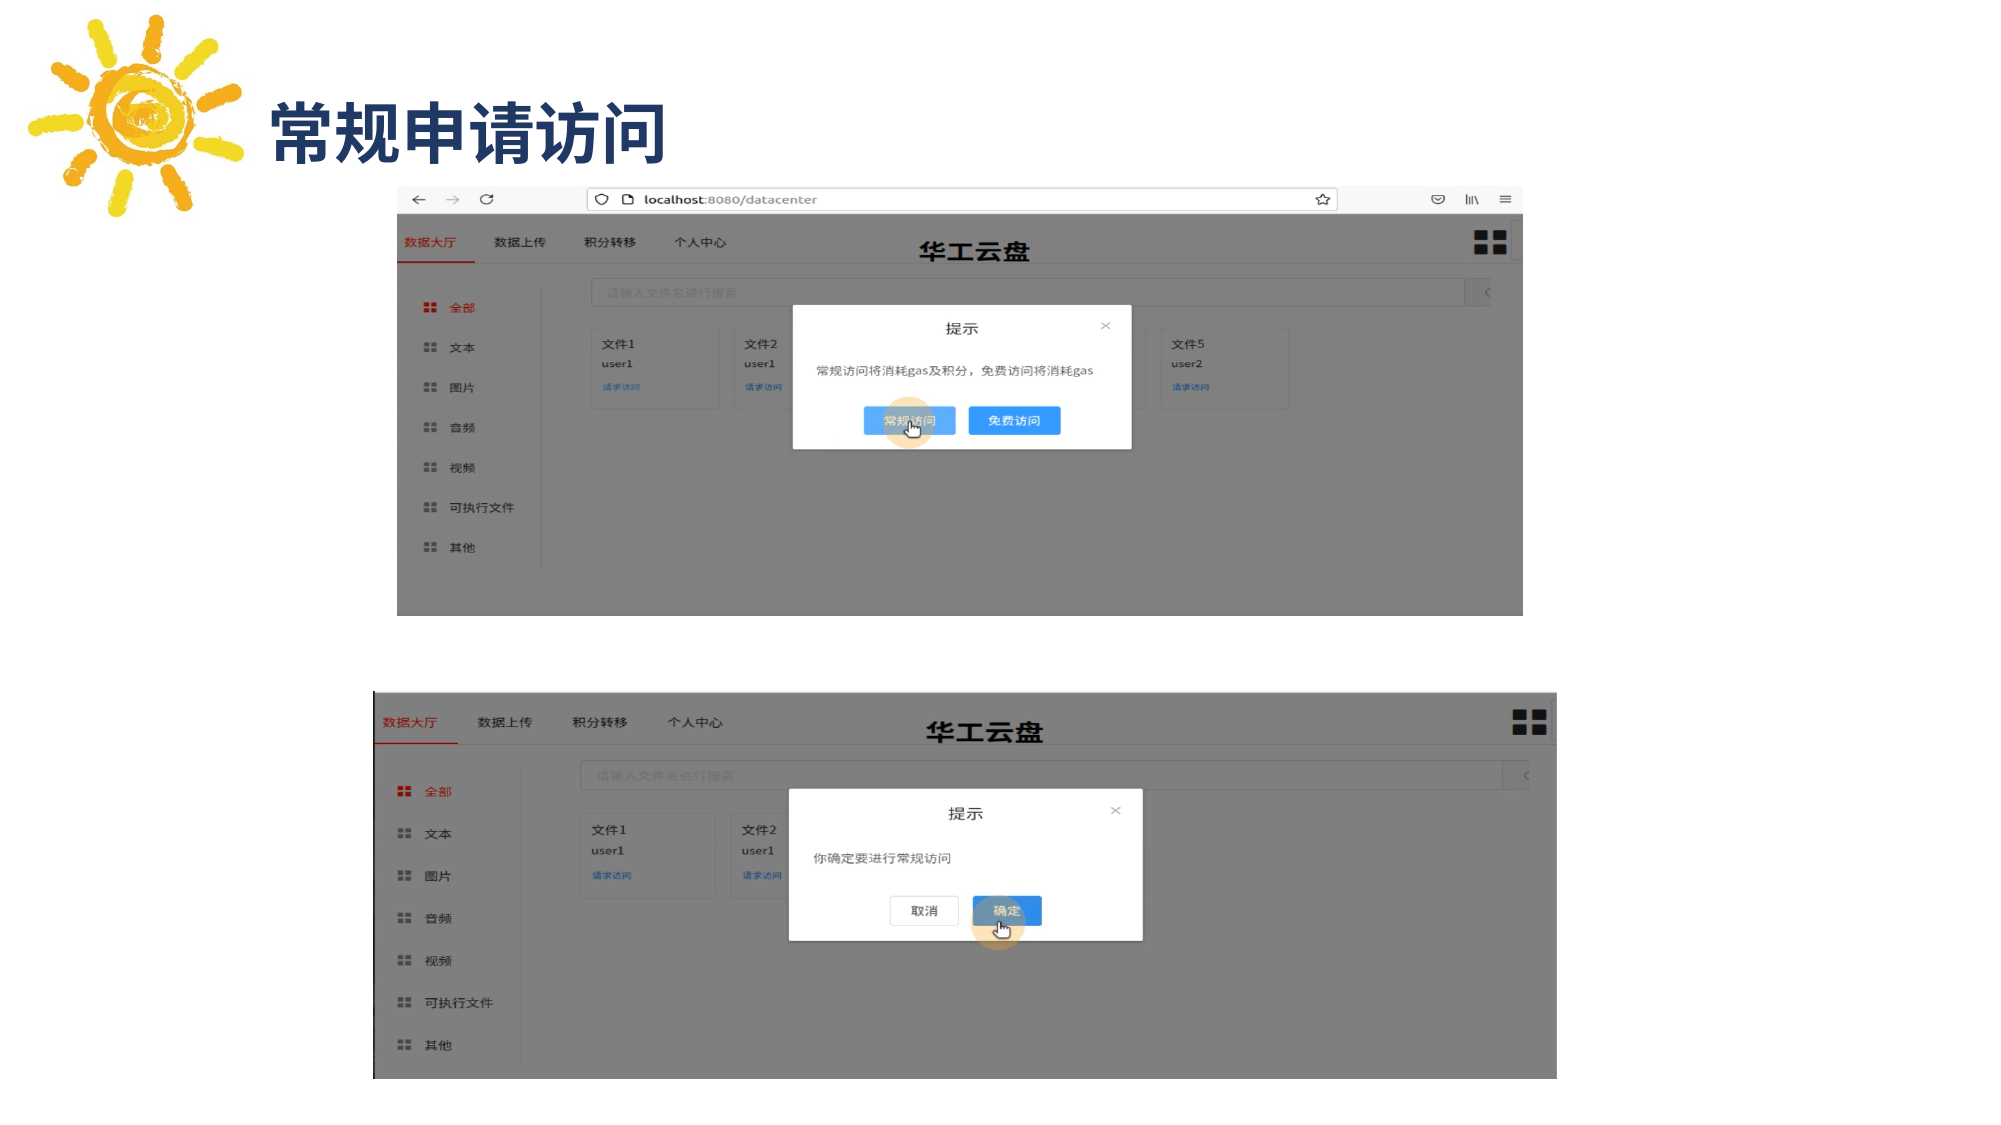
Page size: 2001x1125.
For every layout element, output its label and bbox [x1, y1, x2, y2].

picture [397, 186, 1523, 616]
text_box [19, 0, 686, 232]
picture [373, 691, 1557, 1079]
